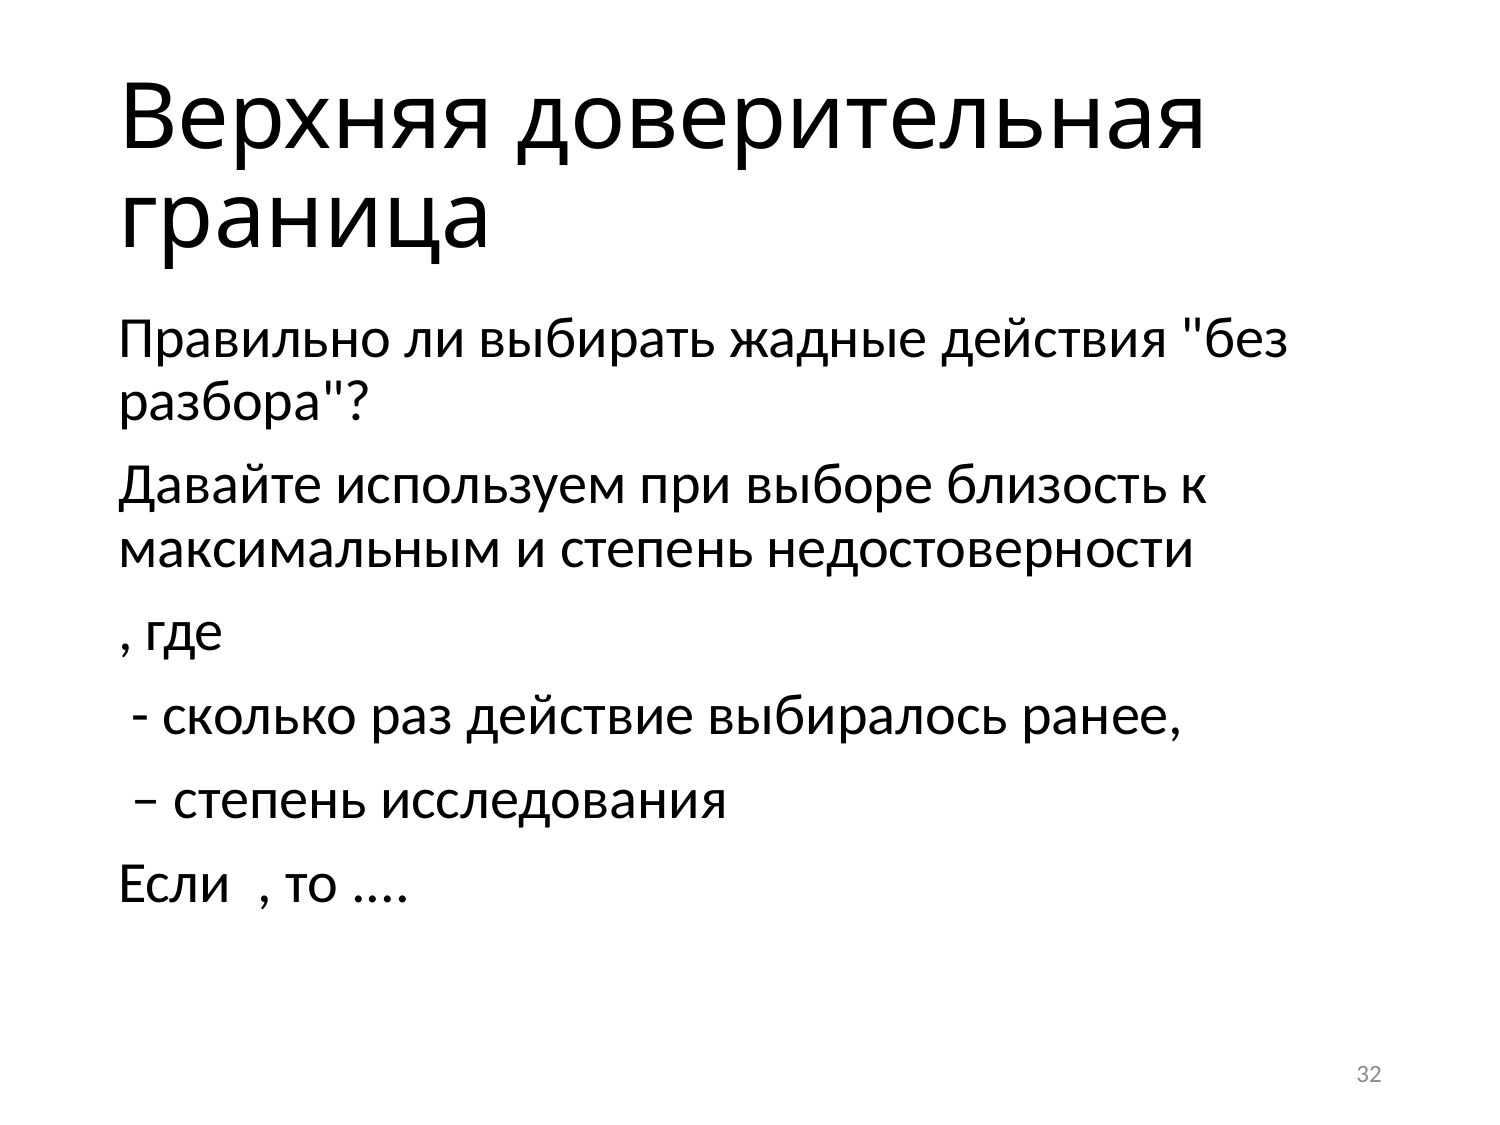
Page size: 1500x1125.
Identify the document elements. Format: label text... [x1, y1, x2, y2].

slide_number 32 [1059, 1042, 1397, 1103]
title Верхняя доверительная граница [103, 59, 1397, 278]
